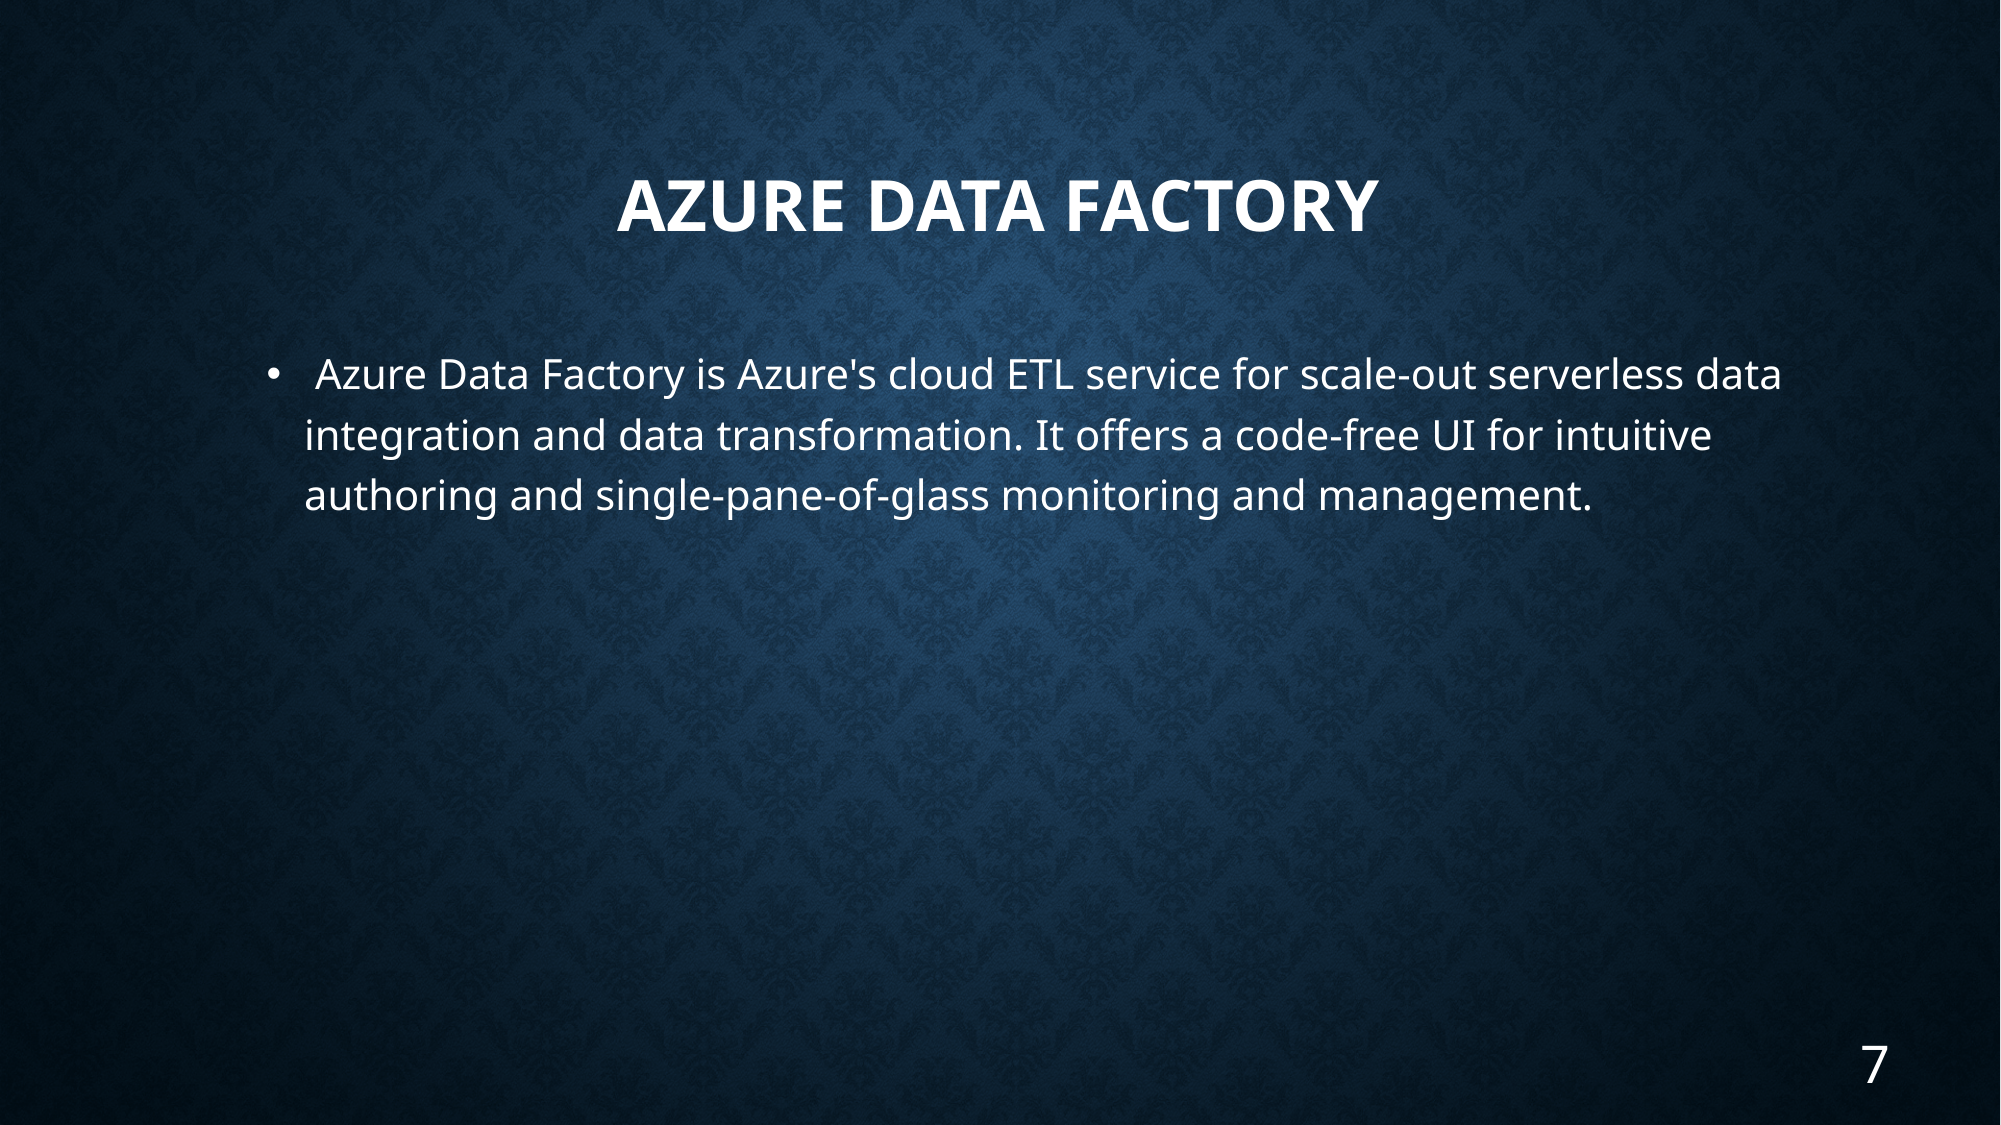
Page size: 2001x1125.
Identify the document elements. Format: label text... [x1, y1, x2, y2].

text_box 7 [1795, 1023, 1955, 1102]
title Azure Data Factory [149, 99, 1849, 318]
list Azure Data Factory is Azure's cloud ETL service for scale-out serverless data integration and data transformation. It offers a code-free UI for intuitive authoring and single-pane-of-glass monitoring and management. [251, 330, 1859, 897]
